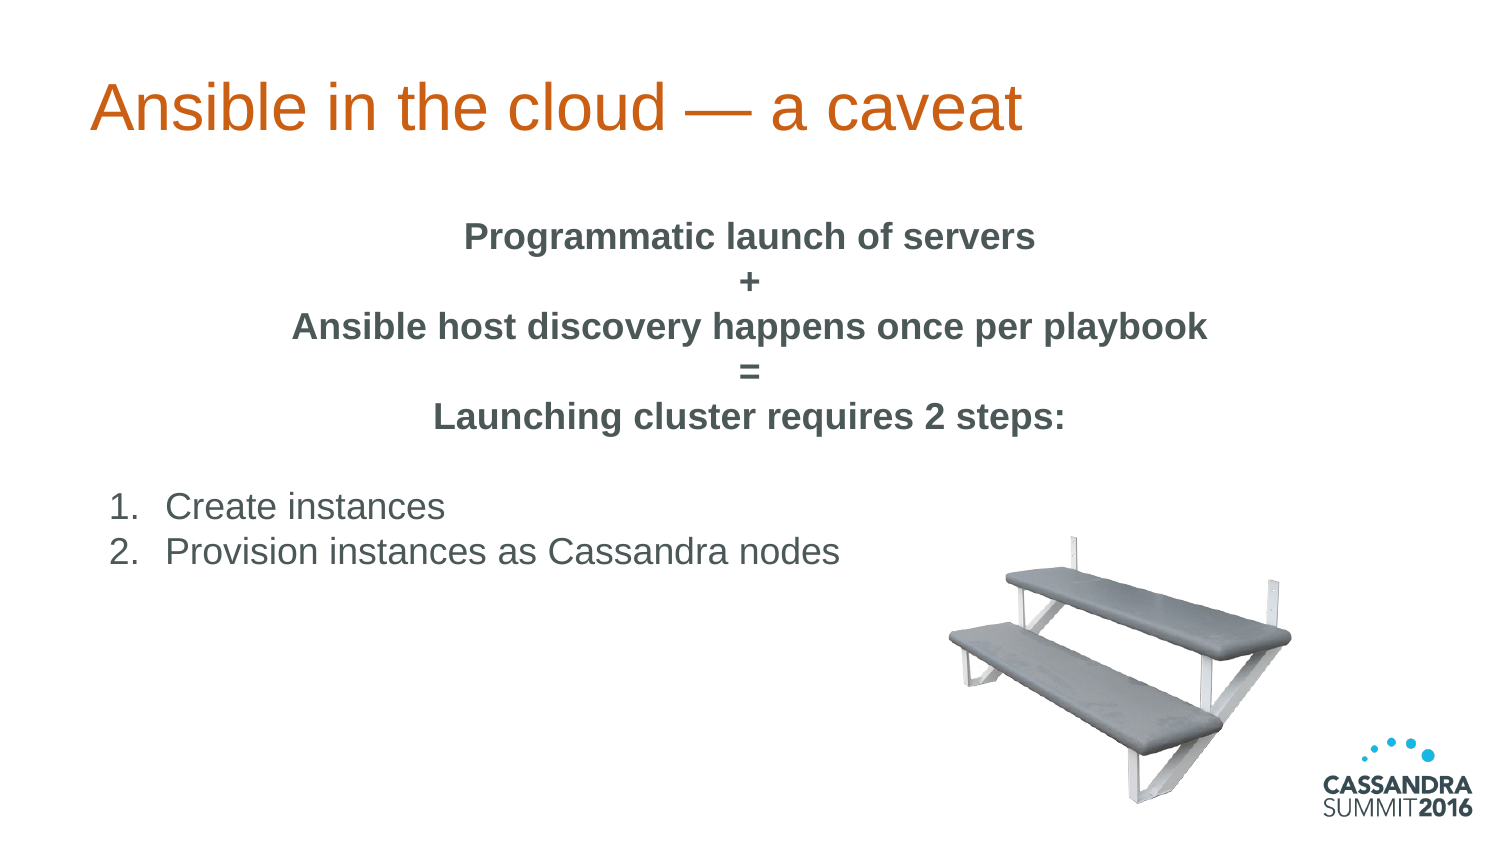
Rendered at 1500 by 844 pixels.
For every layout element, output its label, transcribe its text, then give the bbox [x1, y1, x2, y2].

title Ansible in the cloud — a caveat [75, 33, 1425, 175]
list Programmatic launch of servers + Ansible host discovery happens once per playbook = Launching cluster requires 2 steps: Create instances Provision instances as Cassandra nodes [75, 196, 1425, 722]
picture [1320, 734, 1475, 819]
picture [931, 522, 1312, 815]
